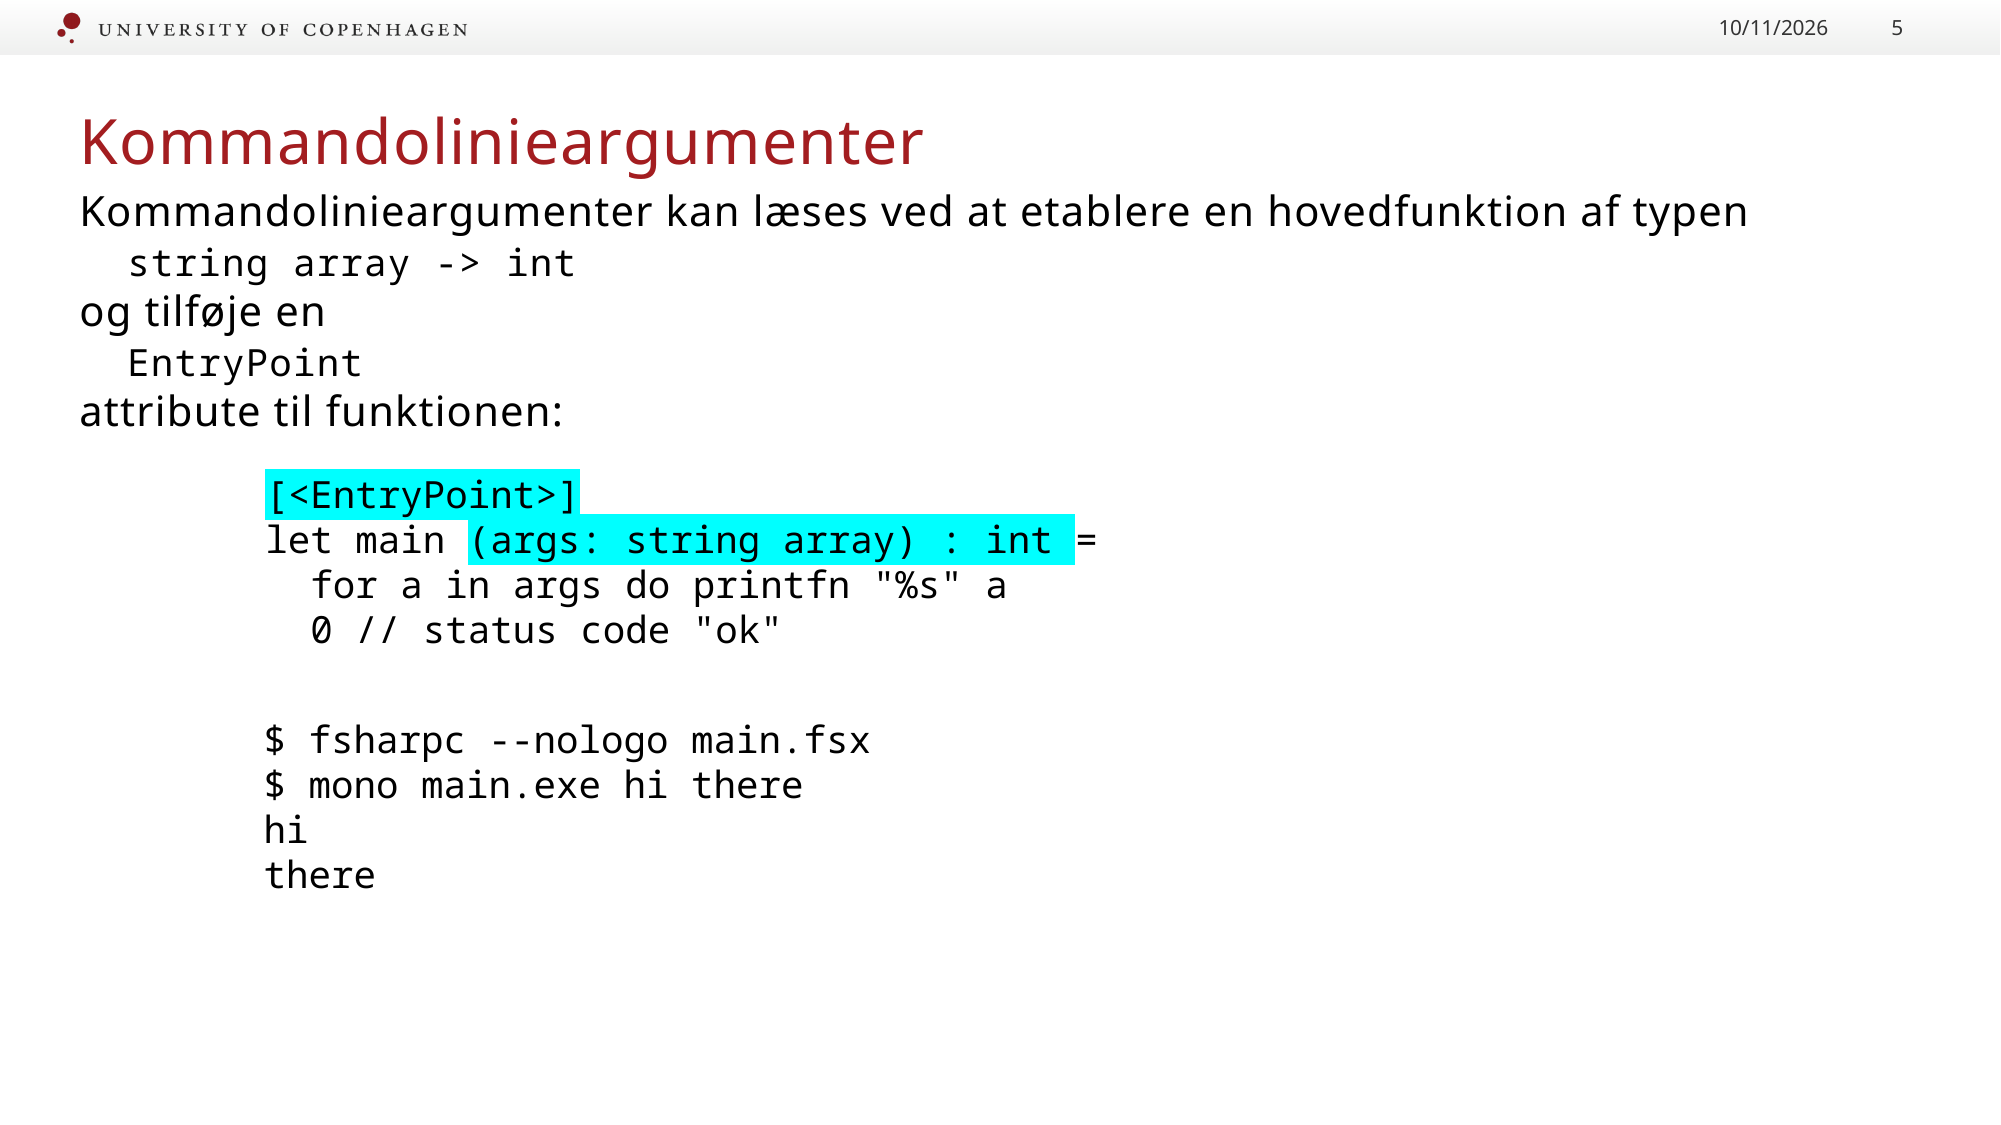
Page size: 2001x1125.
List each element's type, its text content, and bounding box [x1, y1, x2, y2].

text_box $ fsharpc --nologo main.fsx $ mono main.exe hi there hi there [248, 709, 887, 904]
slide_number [1694, 14, 1829, 43]
title Kommandolinieargumenter [79, 101, 1982, 244]
text_box [<EntryPoint>] let main (args: string array) : int = for a in args do printfn "%s" a 0 // status code "ok" [250, 463, 1113, 659]
slide_number 5 [1840, 14, 1904, 43]
list Kommandolinieargumenter kan læses ved at etablere en hovedfunktion af typen string array -> int og tilføje en EntryPoint attribute til funktionen: [79, 184, 1811, 439]
picture [92, 15, 475, 42]
